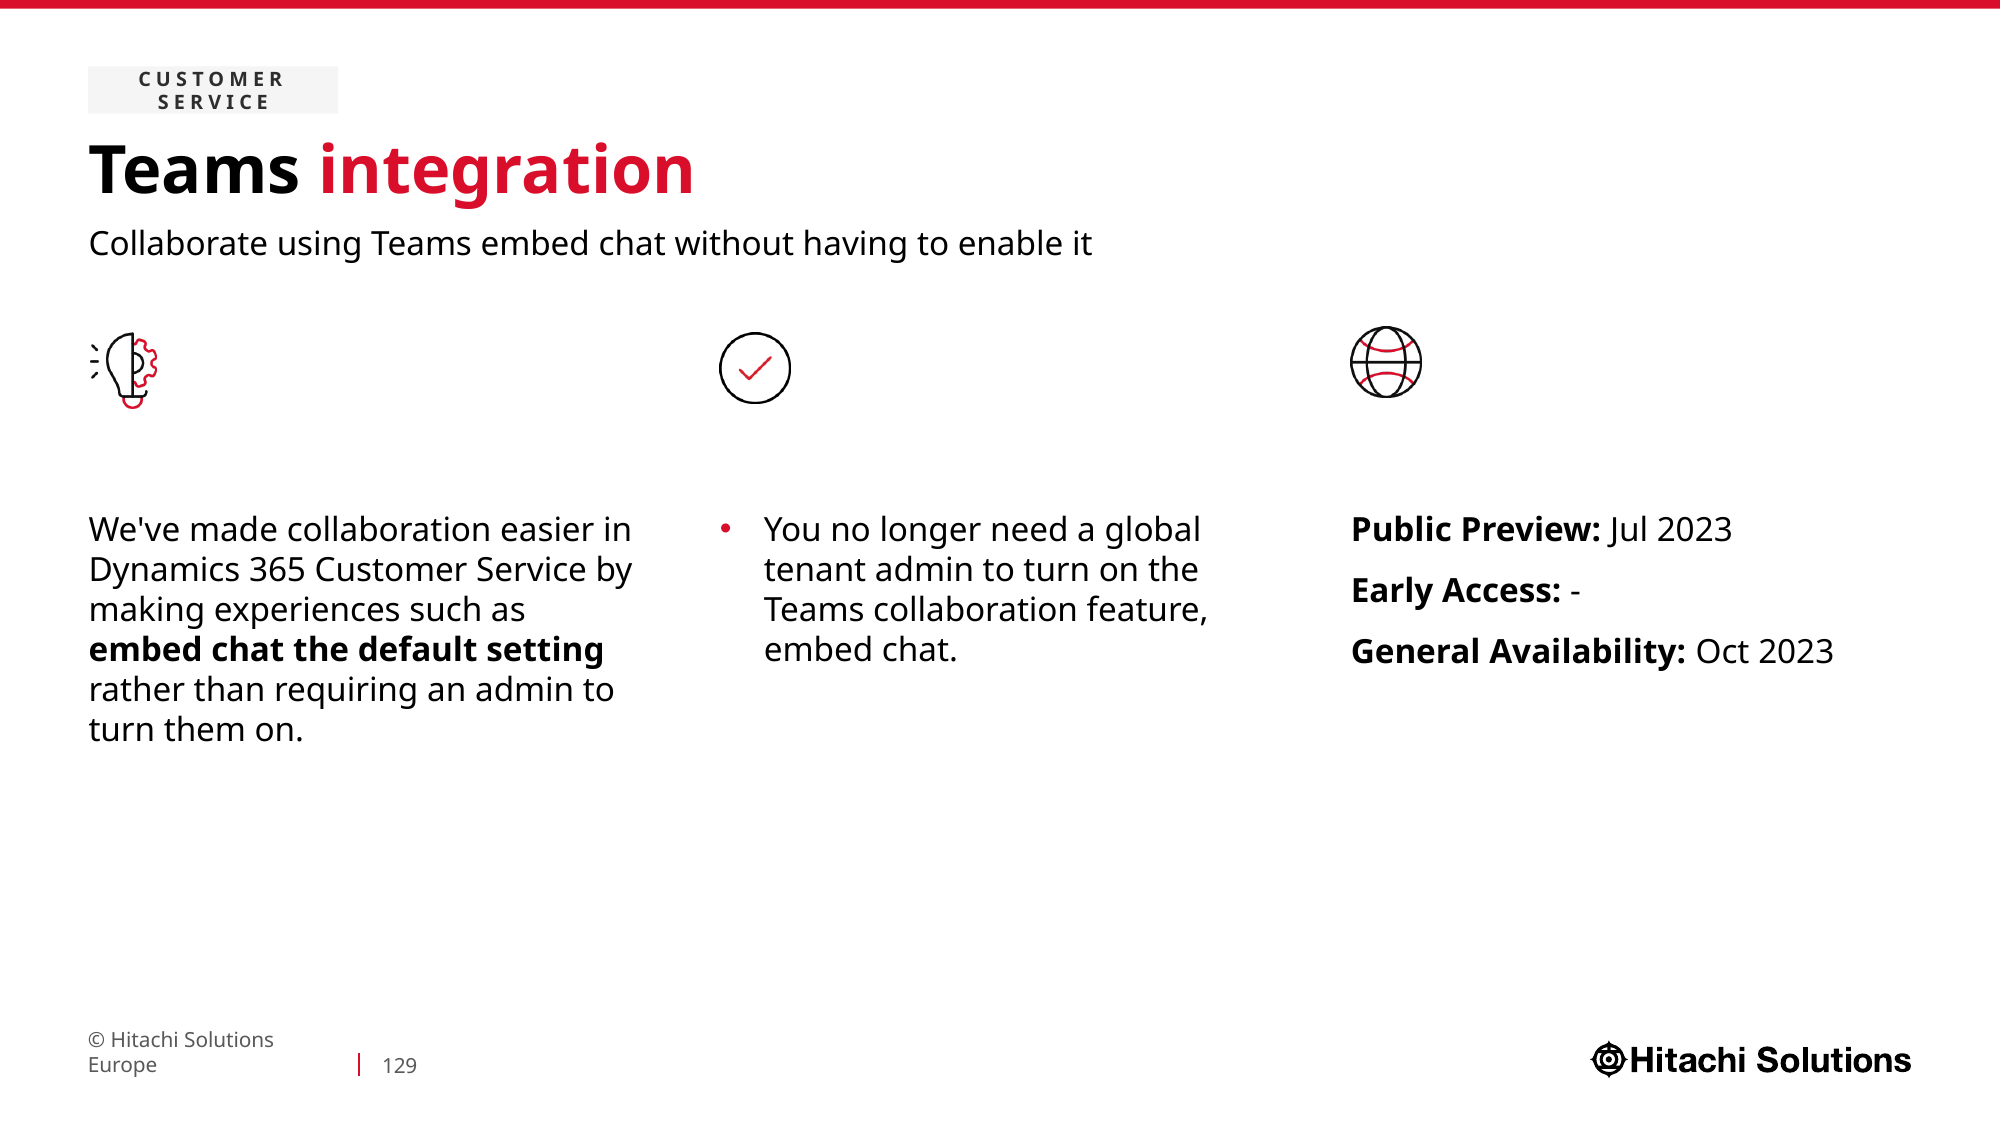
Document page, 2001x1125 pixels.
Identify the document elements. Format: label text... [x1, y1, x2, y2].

title Teams integration [88, 136, 1912, 196]
list We've made collaboration easier in Dynamics 365 Customer Service by making experiences such as embed chat the default setting rather than requiring an admin to turn them on. [88, 326, 650, 971]
picture [719, 332, 791, 404]
list Public Preview: Jul 2023 Early Access: - General Availability: Oct 2023 [1350, 326, 1912, 971]
list Collaborate using Teams embed chat without having to enable it [88, 221, 1912, 264]
list You no longer need a global tenant admin to turn on the Teams collaboration feature, embed chat. [719, 326, 1281, 971]
picture [1350, 326, 1422, 398]
list Customer service [88, 66, 339, 114]
picture [90, 332, 157, 409]
